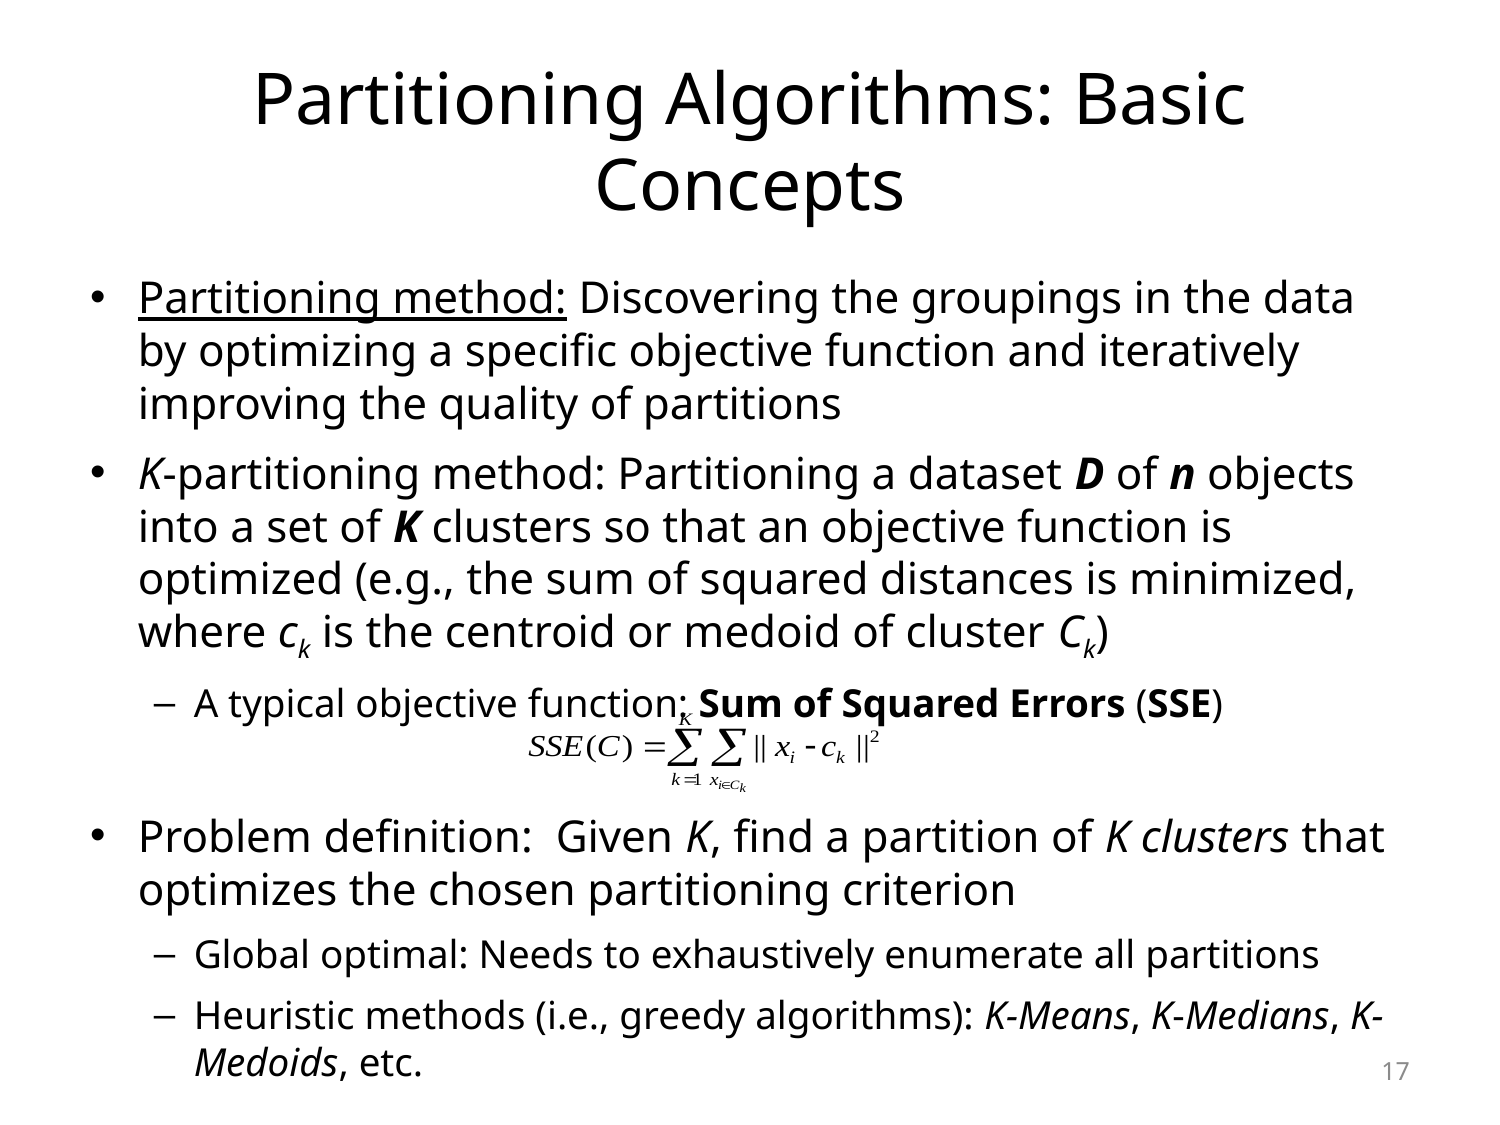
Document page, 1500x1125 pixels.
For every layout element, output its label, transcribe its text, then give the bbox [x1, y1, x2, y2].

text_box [522, 705, 886, 800]
list Partitioning method: Discovering the groupings in the data by optimizing a specific objective function and iteratively improving the quality of partitions K-partitioning method: Partitioning a dataset D of n objects into a set of K clusters so that an objective function is optimized (e.g., the sum of squared distances is minimized, where ck is the centroid or medoid of cluster Ck) A typical objective function: Sum of Squared Errors (SSE) Problem definition: Given K, find a partition of K clusters that optimizes the chosen partitioning criterion Global optimal: Needs to exhaustively enumerate all partitions Heuristic methods (i.e., greedy algorithms): K-Means, K-Medians, K-Medoids, etc. [75, 262, 1425, 1103]
title Partitioning Algorithms: Basic Concepts [75, 45, 1425, 233]
slide_number 17 [1074, 1042, 1425, 1103]
